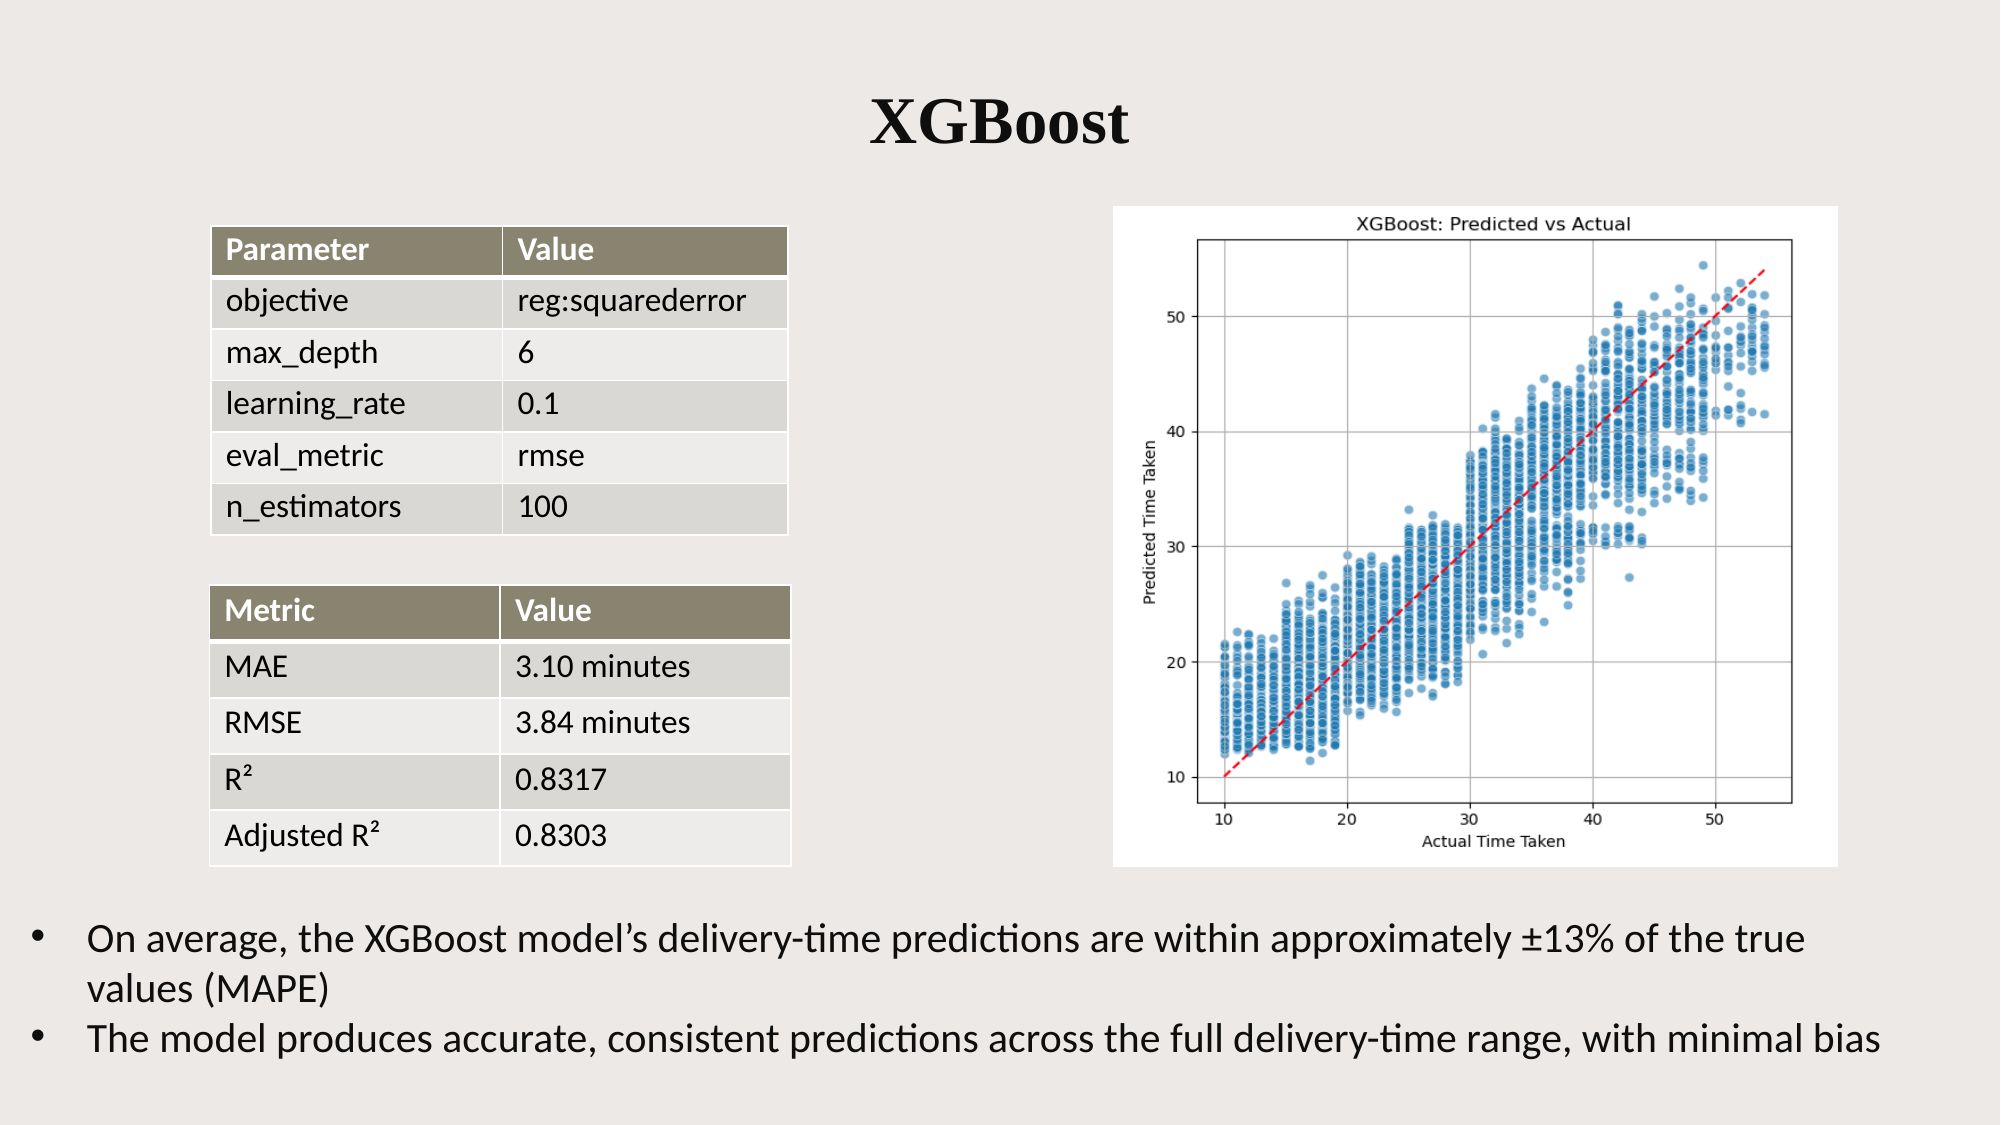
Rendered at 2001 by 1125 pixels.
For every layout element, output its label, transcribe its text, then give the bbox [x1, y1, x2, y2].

table_cell 100 [503, 484, 787, 534]
table_cell learning_rate [212, 381, 502, 431]
table_cell 3.10 minutes [501, 644, 790, 697]
picture [1113, 206, 1838, 867]
title XGBoost [125, 58, 1874, 166]
table_header Value [501, 586, 790, 639]
table_cell objective [212, 280, 502, 328]
table_cell n_estimators [212, 484, 502, 534]
table_cell reg:squarederror [503, 280, 787, 328]
table_cell MAE [210, 644, 499, 697]
table_cell 0.8303 [501, 811, 790, 865]
table_header Parameter [212, 227, 502, 275]
table_cell R² [210, 755, 499, 809]
table_cell RMSE [210, 699, 499, 753]
table_cell eval_metric [212, 433, 502, 483]
table_cell max_depth [212, 330, 502, 380]
table_header Value [503, 227, 787, 275]
table_cell rmse [503, 433, 787, 483]
table_cell 0.1 [503, 381, 787, 431]
table_cell Adjusted R² [210, 811, 499, 865]
table_cell 6 [503, 330, 787, 380]
table_header Metric [210, 586, 499, 639]
table_cell 3.84 minutes [501, 699, 790, 753]
text_box On average, the XGBoost model’s delivery-time predictions are within approximately ±13% of the true values (MAPE) The model produces accurate, consistent predictions across the full delivery-time range, with minimal bias [15, 902, 1929, 1118]
table_cell 0.8317 [501, 755, 790, 809]
